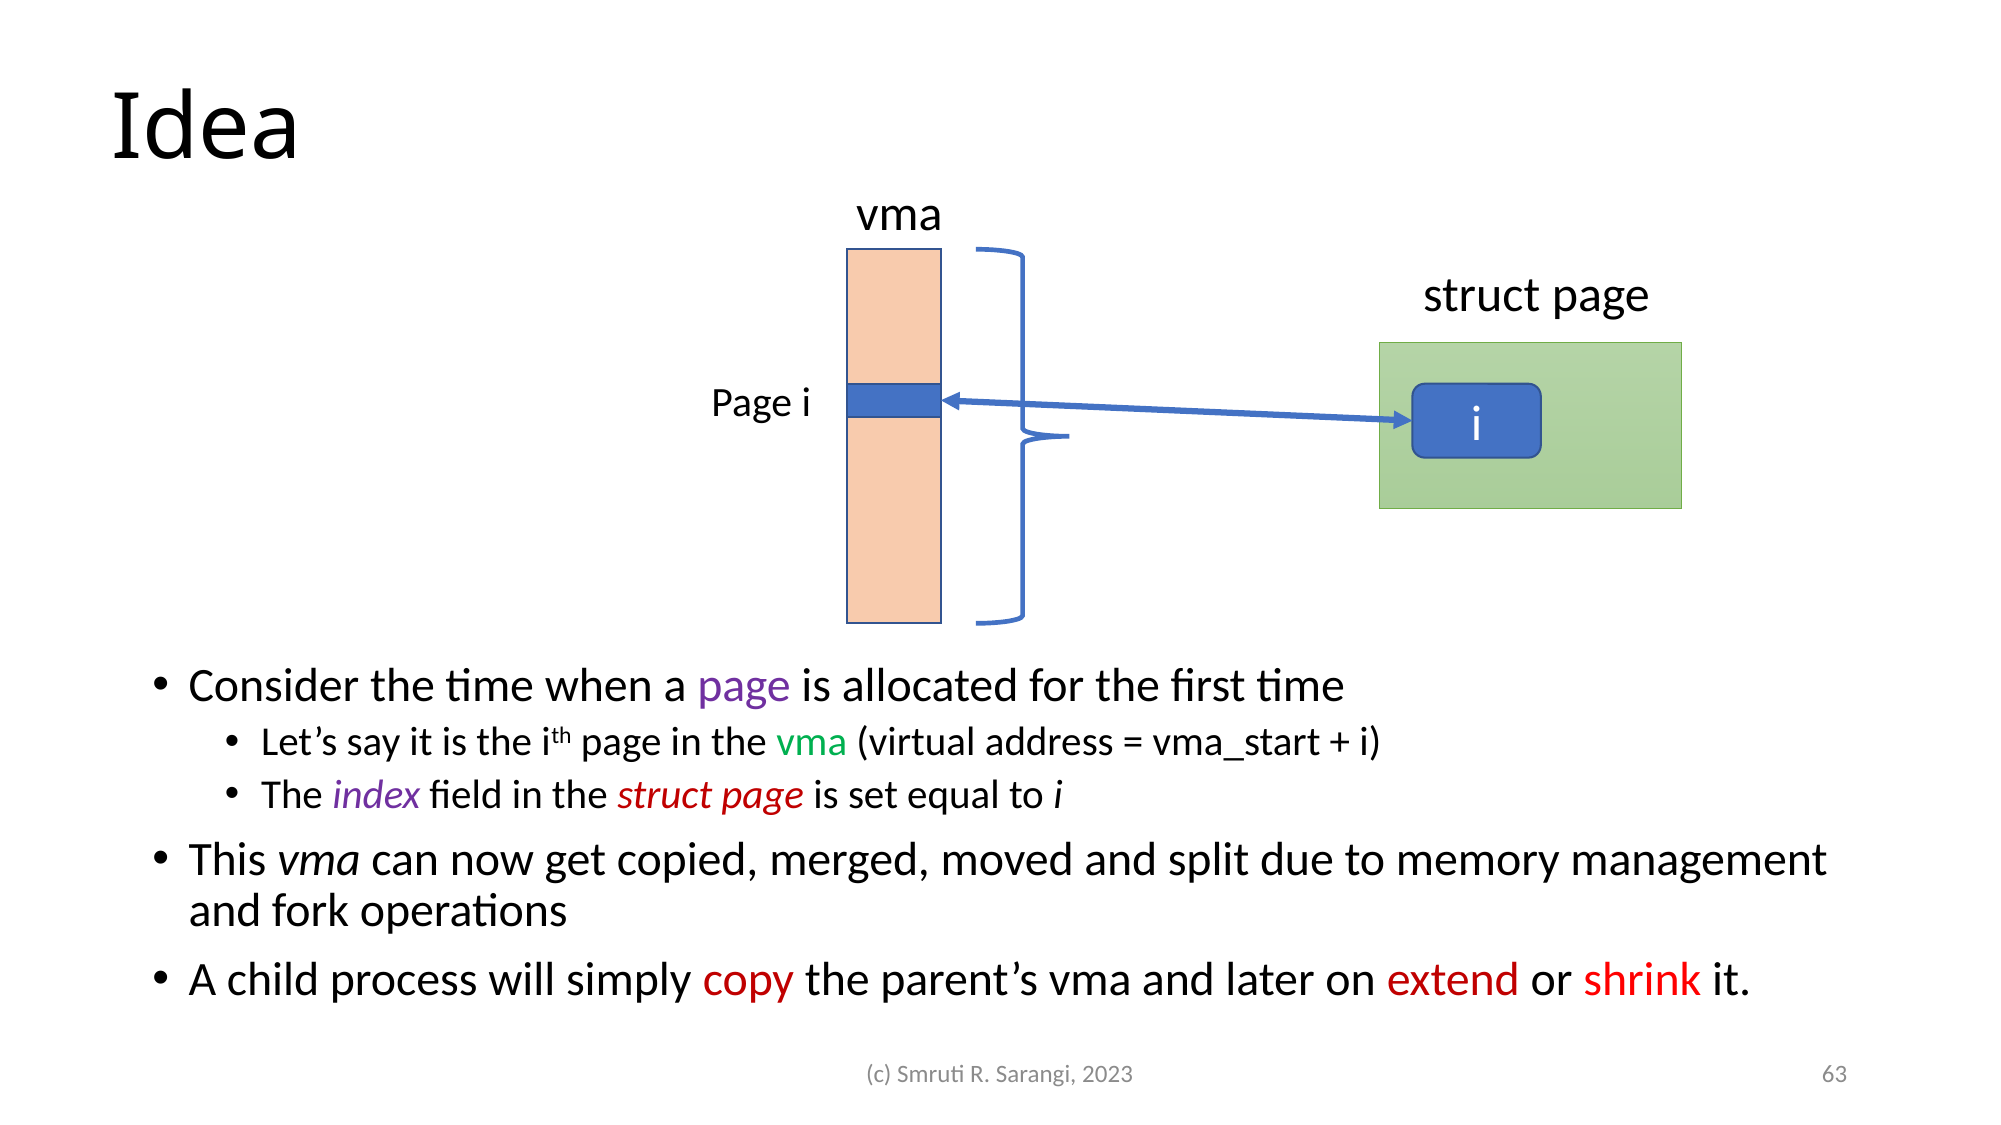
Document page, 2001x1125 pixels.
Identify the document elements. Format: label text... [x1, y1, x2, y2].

text_box struct page [1408, 253, 1666, 329]
text_box [846, 248, 942, 383]
text_box i [1411, 382, 1542, 459]
text_box vma [841, 172, 958, 248]
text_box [940, 400, 1413, 421]
slide_number 63 [1412, 1042, 1863, 1103]
text_box Page i [696, 367, 827, 433]
text_box [975, 248, 1024, 400]
title Idea [95, 20, 1821, 238]
list Consider the time when a page is allocated for the first time Let’s say it is the ith page in the vma (virtual address = vma_start + i) The index field in the struct page is set equal to i This vma can now get copied, merged, moved and split due to memory management and fork operations A child process will simply copy the parent’s vma and later on extend or shrink it. [137, 652, 1863, 1014]
text_box [975, 421, 1070, 624]
text_box [846, 418, 942, 624]
footer (c) Smruti R. Sarangi, 2023 [662, 1042, 1338, 1103]
text_box [846, 383, 942, 418]
text_box [1379, 342, 1682, 509]
